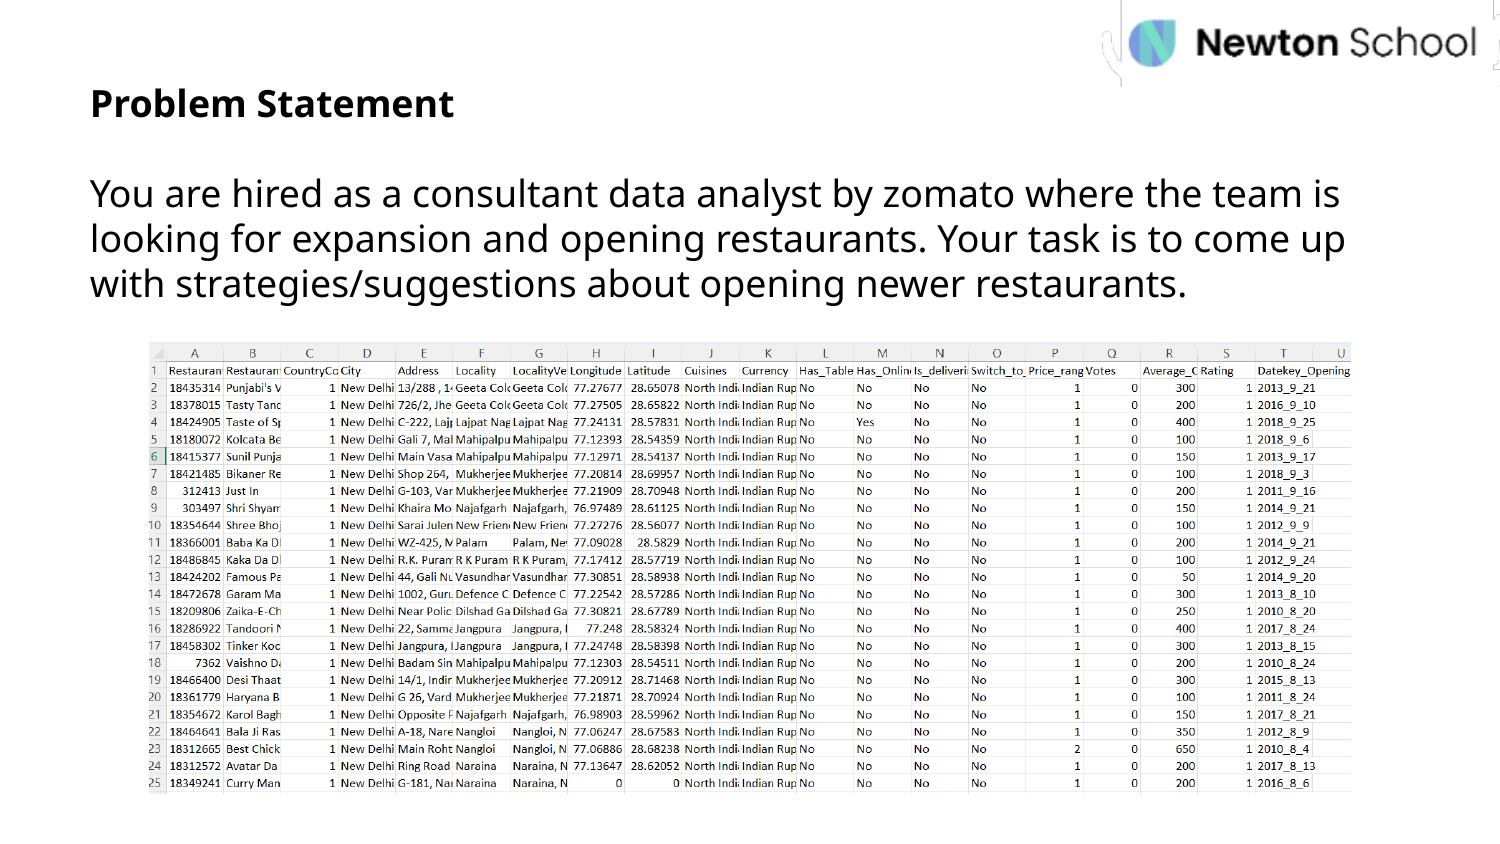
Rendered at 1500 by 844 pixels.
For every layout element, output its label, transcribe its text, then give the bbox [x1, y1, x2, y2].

picture [1101, 0, 1500, 87]
picture [149, 341, 1351, 794]
text_box Problem Statement You are hired as a consultant data analyst by zomato where the team is looking for expansion and opening restaurants. Your task is to come up with strategies/suggestions about opening newer restaurants. [74, 64, 1426, 320]
